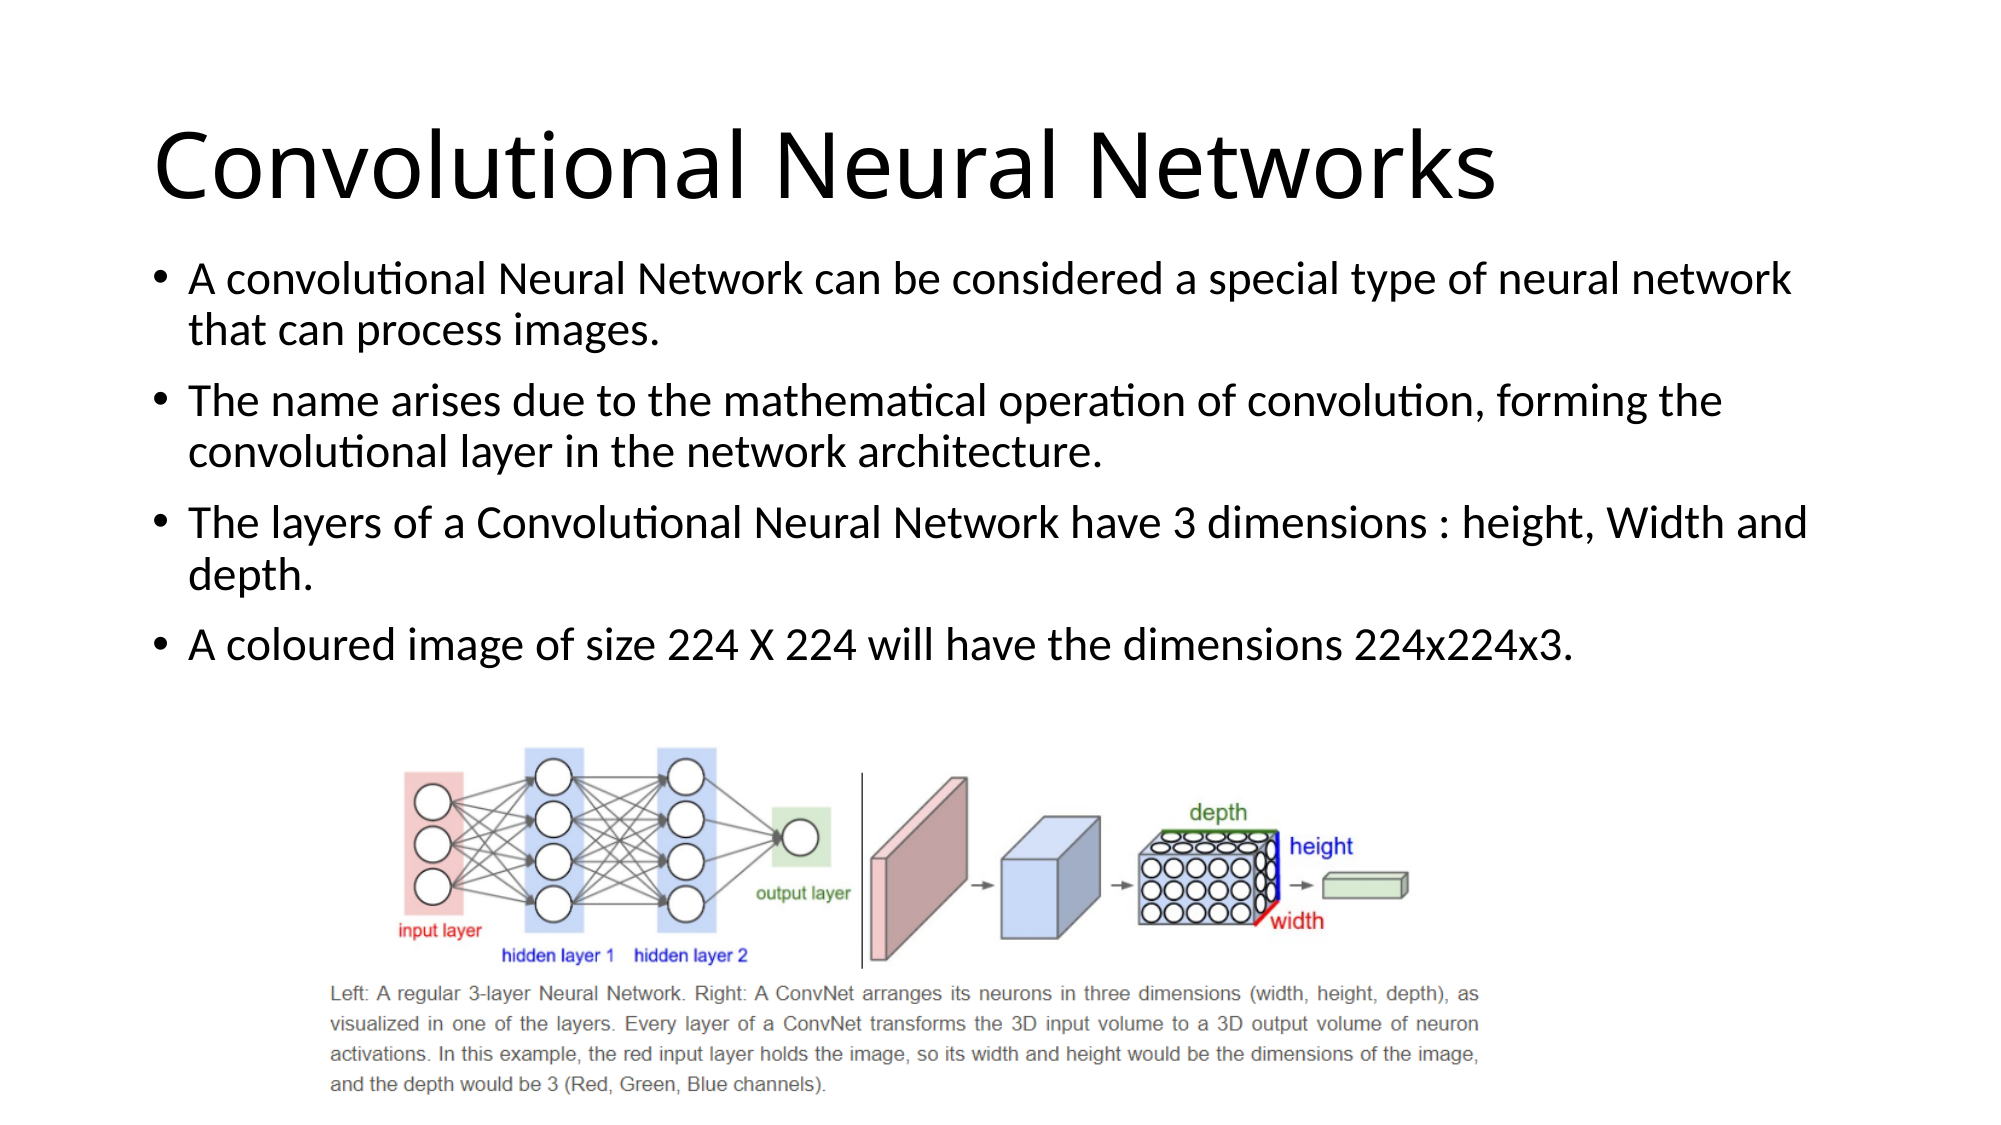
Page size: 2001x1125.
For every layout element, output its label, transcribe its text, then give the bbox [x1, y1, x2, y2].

list A convolutional Neural Network can be considered a special type of neural network that can process images. The name arises due to the mathematical operation of convolution, forming the convolutional layer in the network architecture. The layers of a Convolutional Neural Network have 3 dimensions : height, Width and depth. A coloured image of size 224 X 224 will have the dimensions 224x224x3. [137, 245, 1863, 680]
picture [302, 716, 1535, 1125]
title Convolutional Neural Networks [137, 59, 1863, 245]
